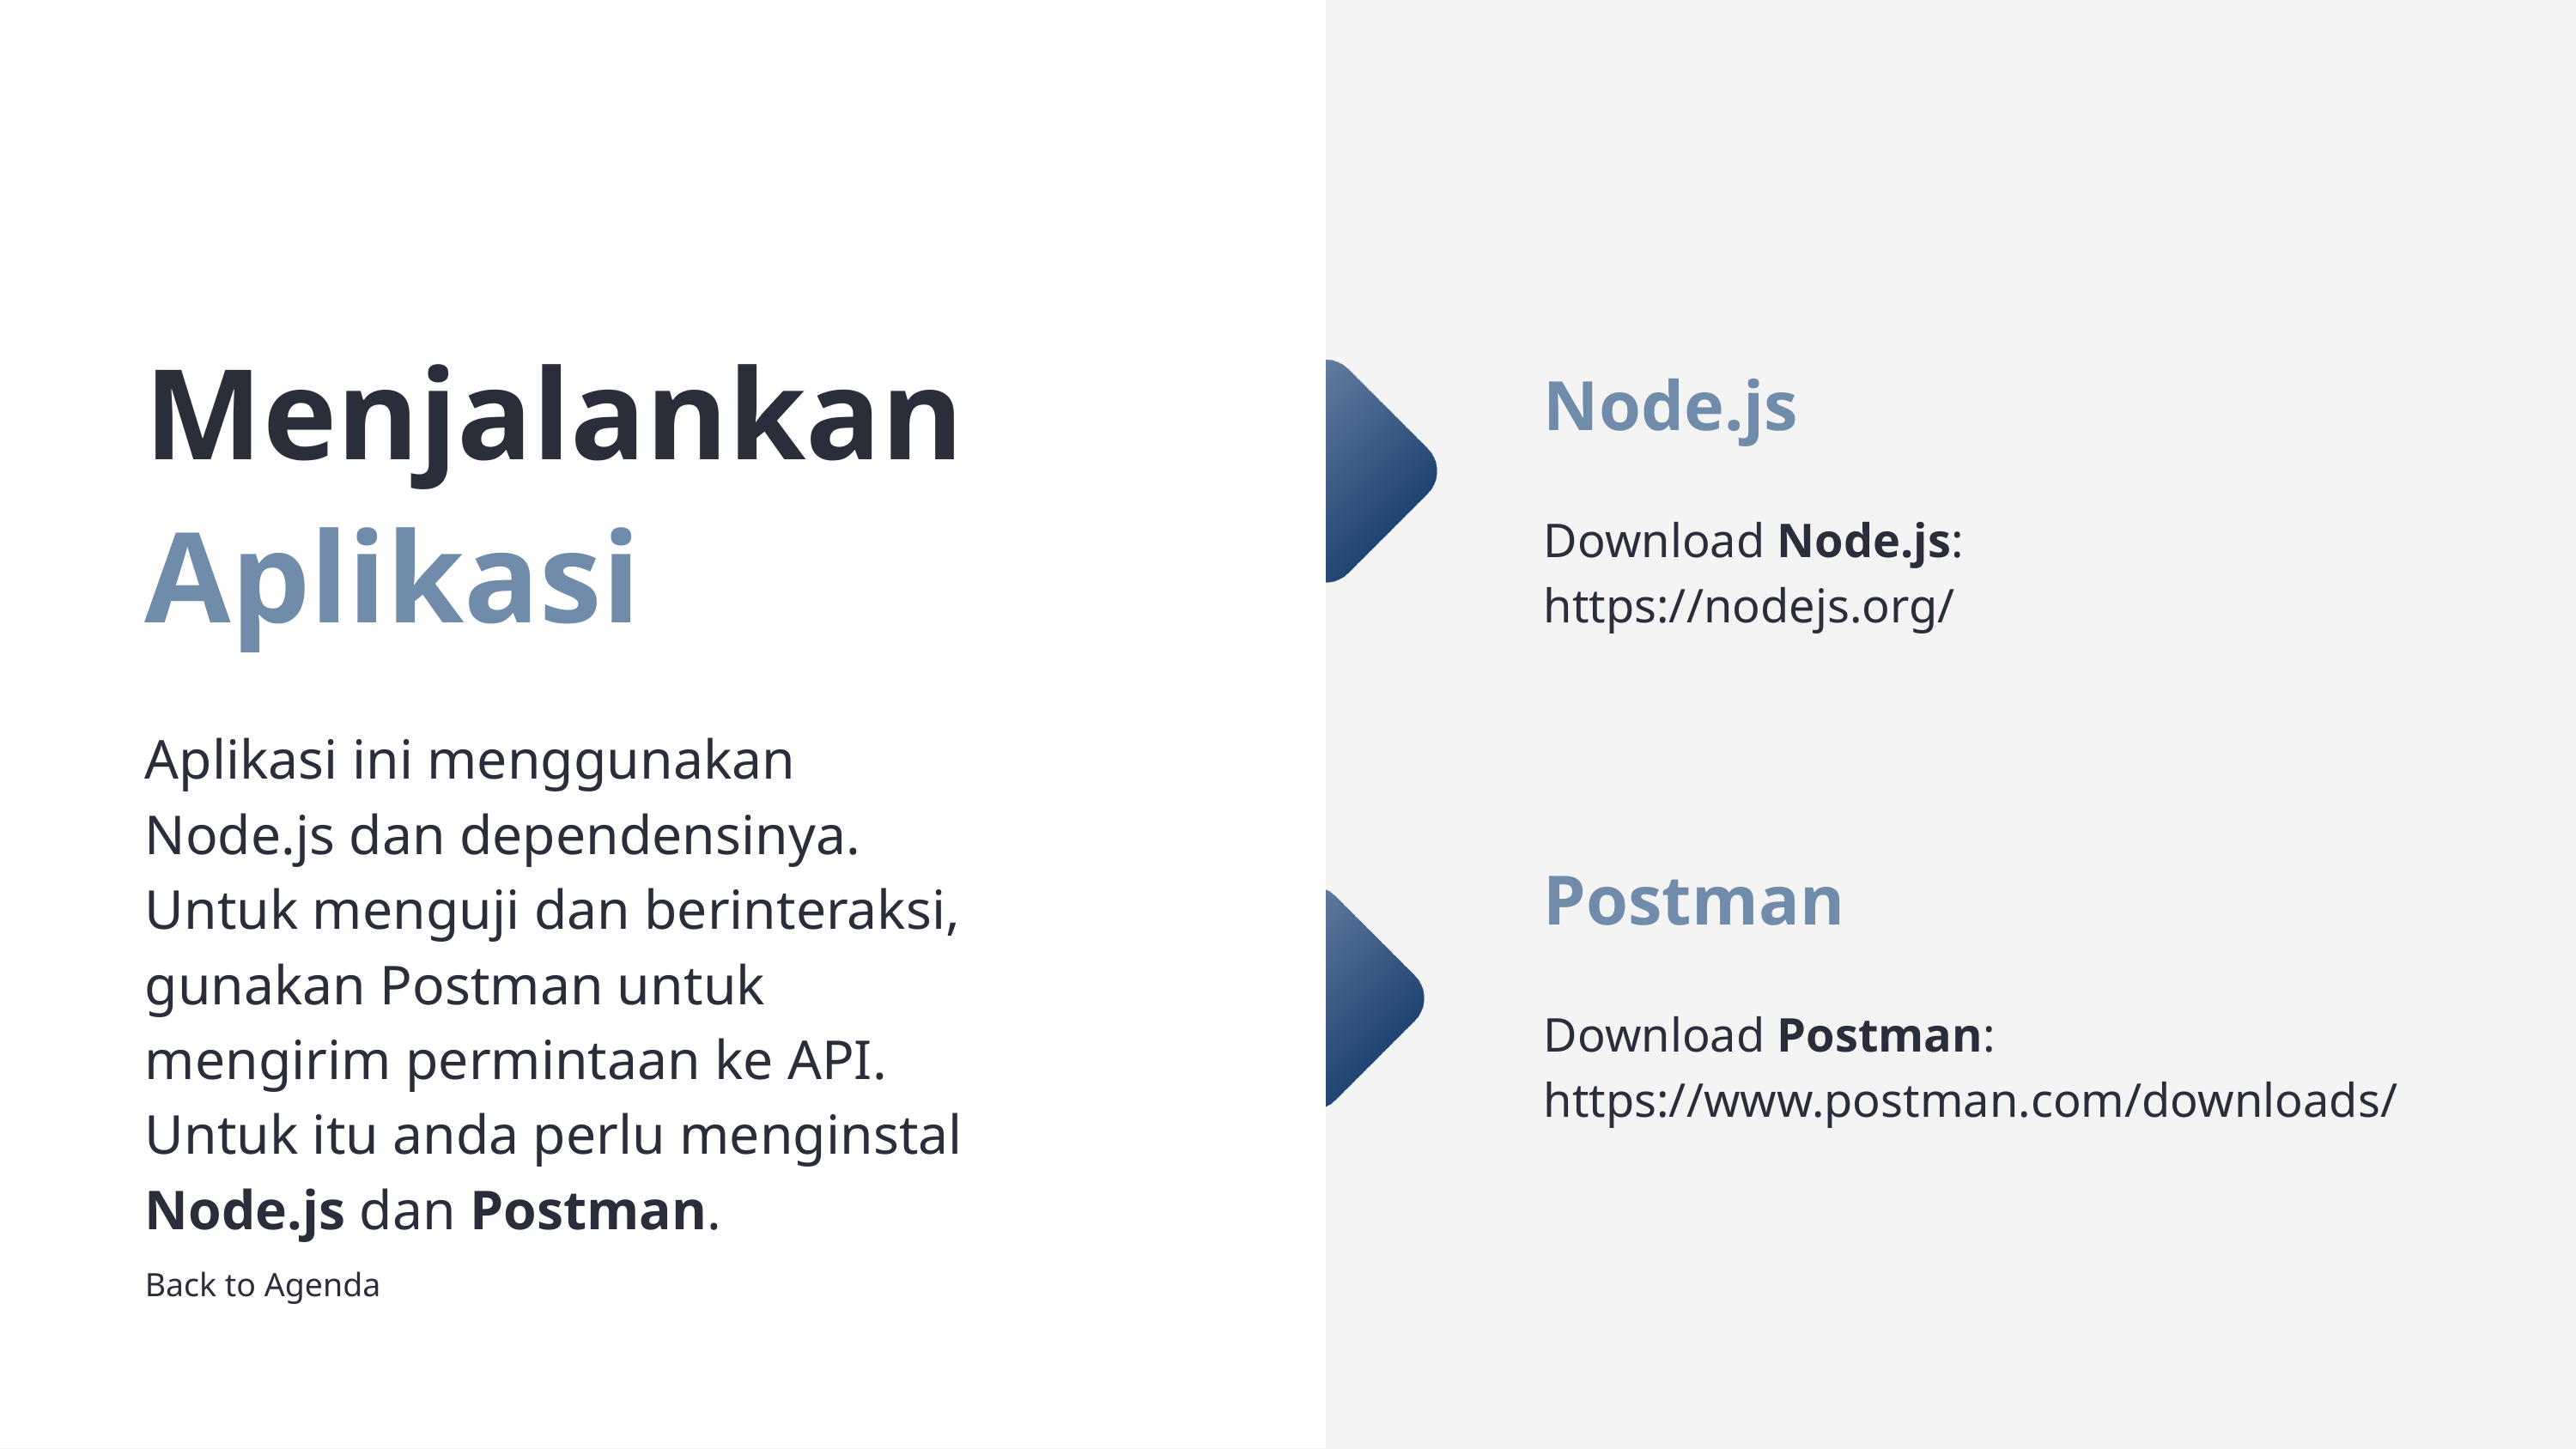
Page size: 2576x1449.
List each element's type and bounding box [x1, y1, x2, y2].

text_box [0, 0, 1326, 1449]
text_box [1543, 857, 2408, 1122]
text_box [1543, 362, 2377, 563]
text_box [144, 330, 1235, 1162]
text_box [1329, 356, 1440, 585]
text_box [1329, 883, 1427, 1113]
